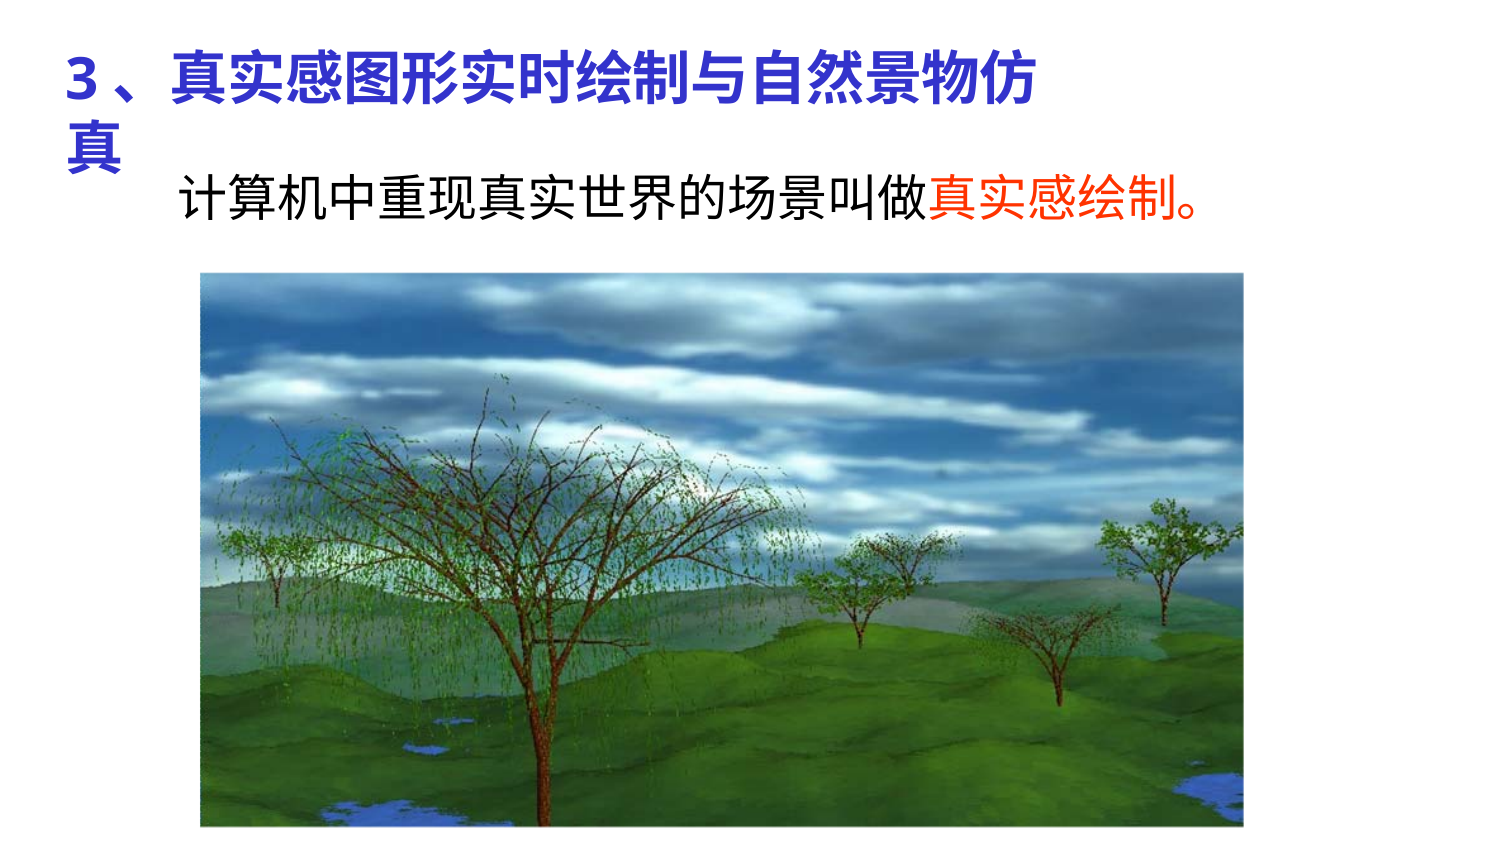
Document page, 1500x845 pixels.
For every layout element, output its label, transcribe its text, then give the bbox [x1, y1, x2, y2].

text_box 计算机中重现真实世界的场景叫做真实感绘制。 [174, 134, 1313, 227]
text_box 3、真实感图形实时绘制与自然景物仿真 [63, 38, 1088, 181]
text_box [199, 272, 1244, 828]
